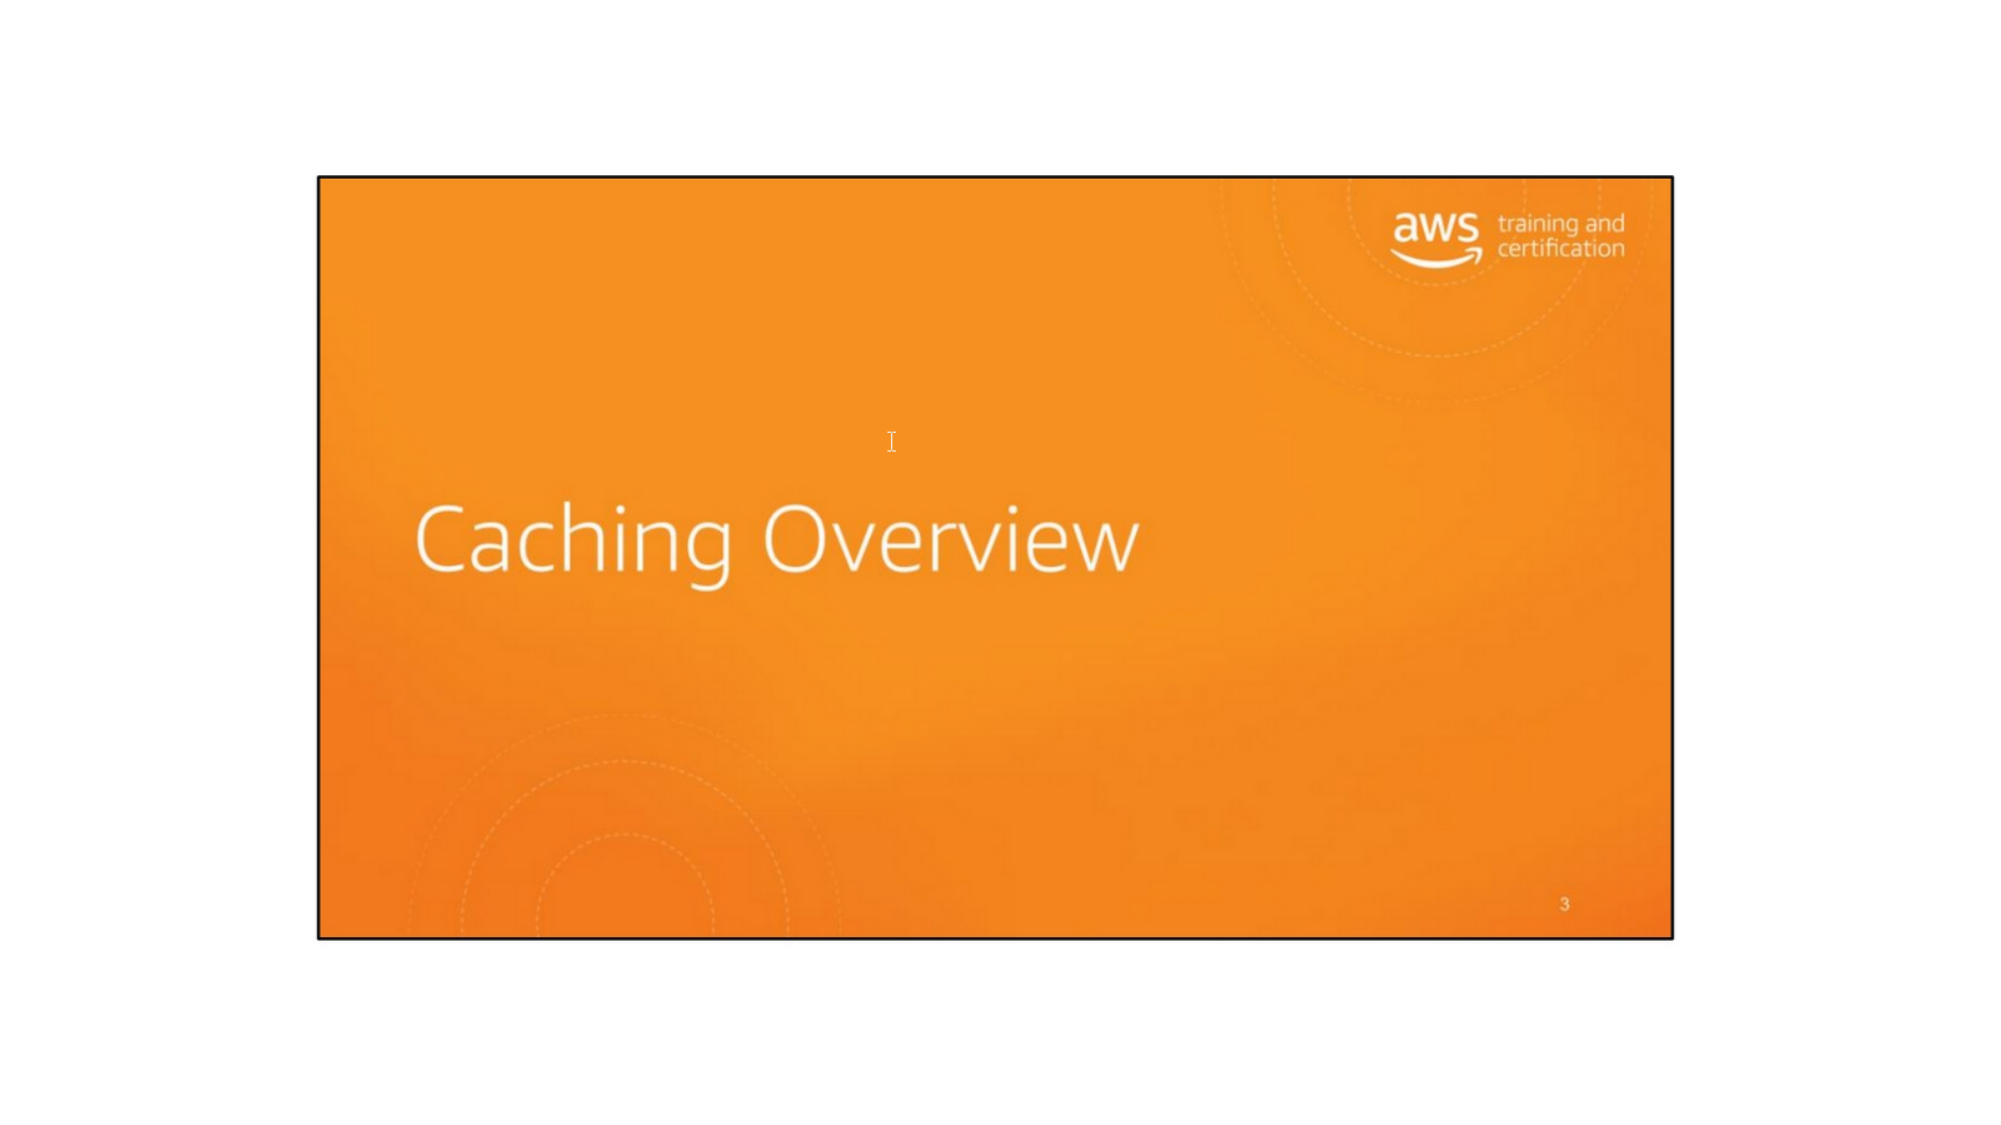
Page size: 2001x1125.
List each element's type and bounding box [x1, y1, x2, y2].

picture [307, 169, 1693, 956]
